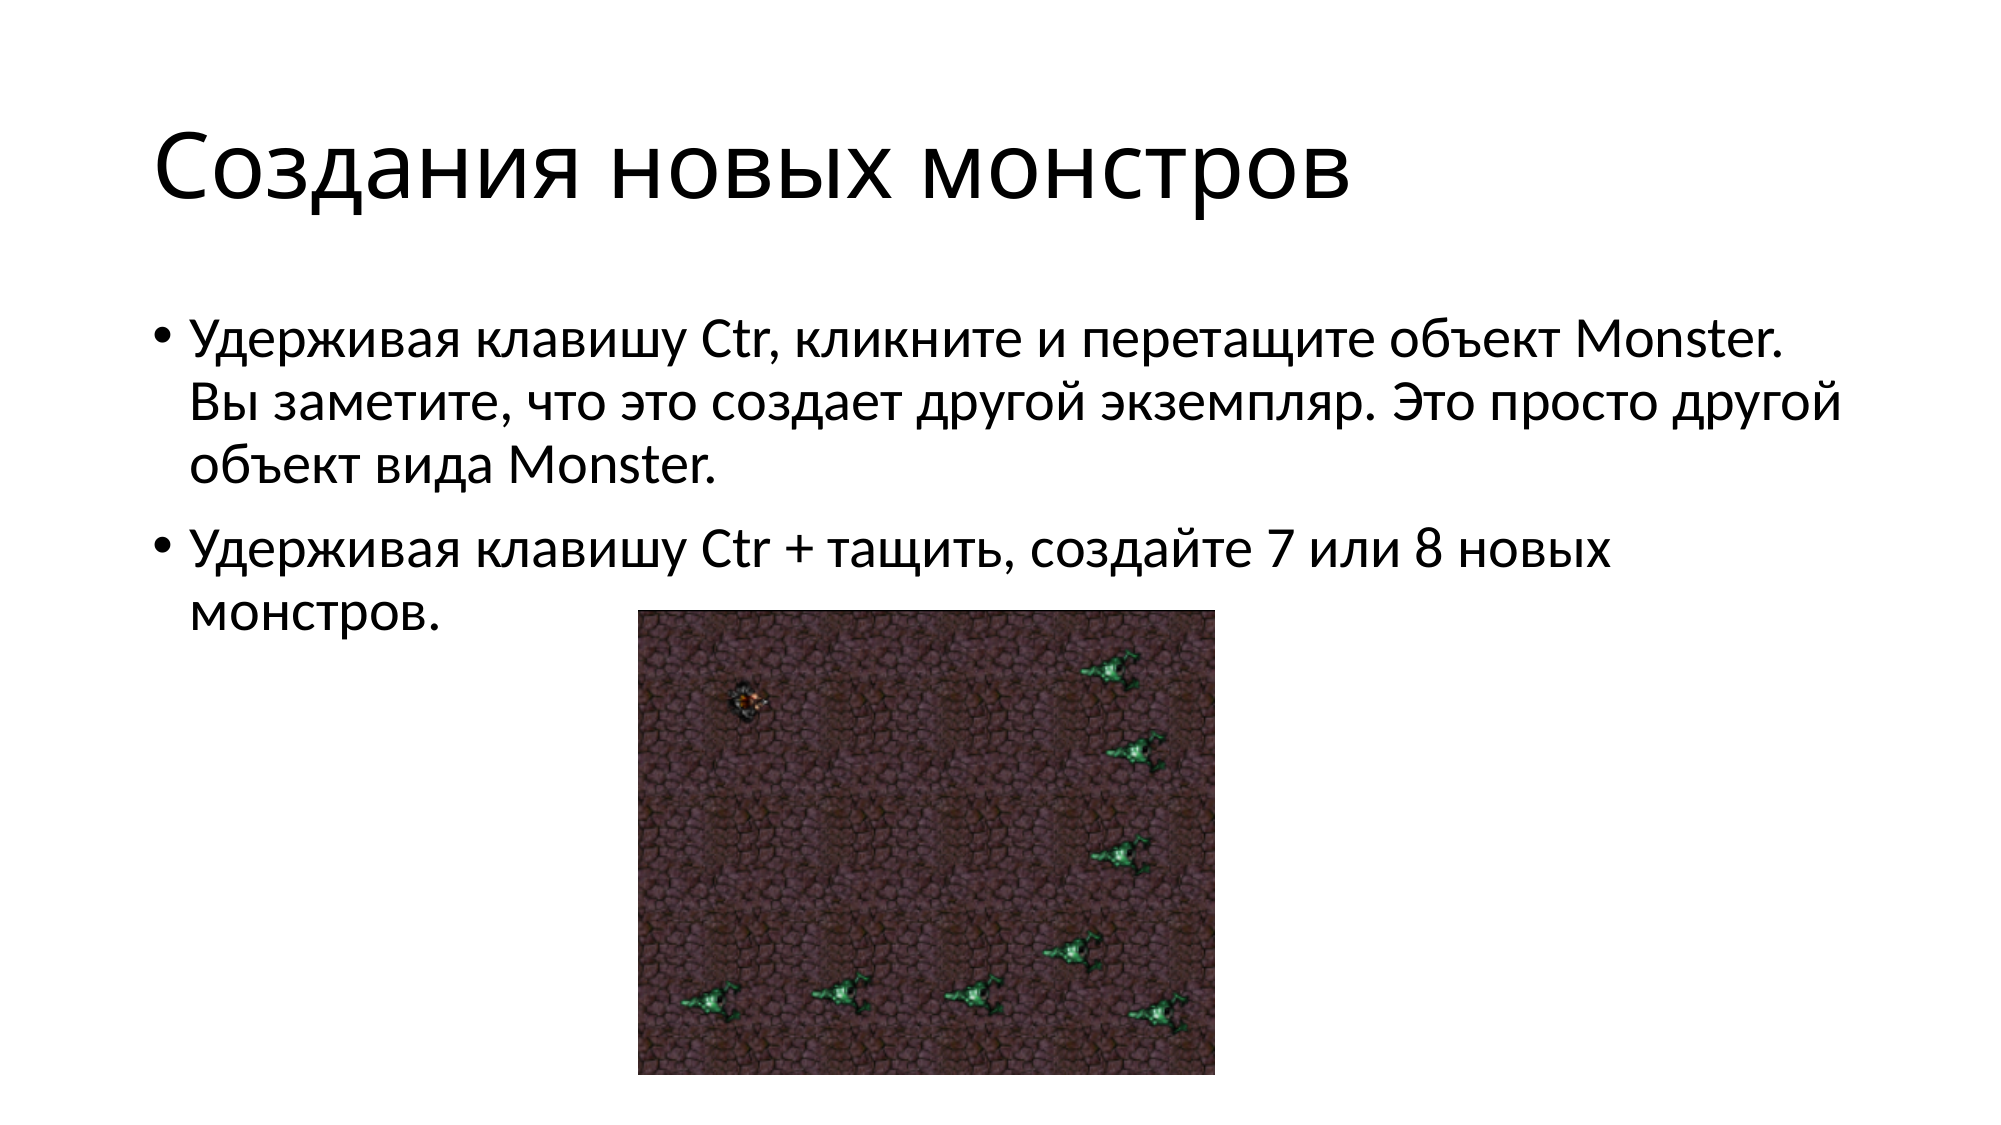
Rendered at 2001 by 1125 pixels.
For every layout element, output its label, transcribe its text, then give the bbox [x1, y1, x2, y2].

title Создания новых монстров [137, 59, 1863, 278]
list Удерживая клавишу Ctr, кликните и перетащите объект Monster. Вы заметите, что это создает другой экземпляр. Это просто другой объект вида Monster. Удерживая клавишу Ctr + тащить, создайте 7 или 8 новых монстров. [137, 299, 1863, 1014]
picture [638, 610, 1215, 1075]
